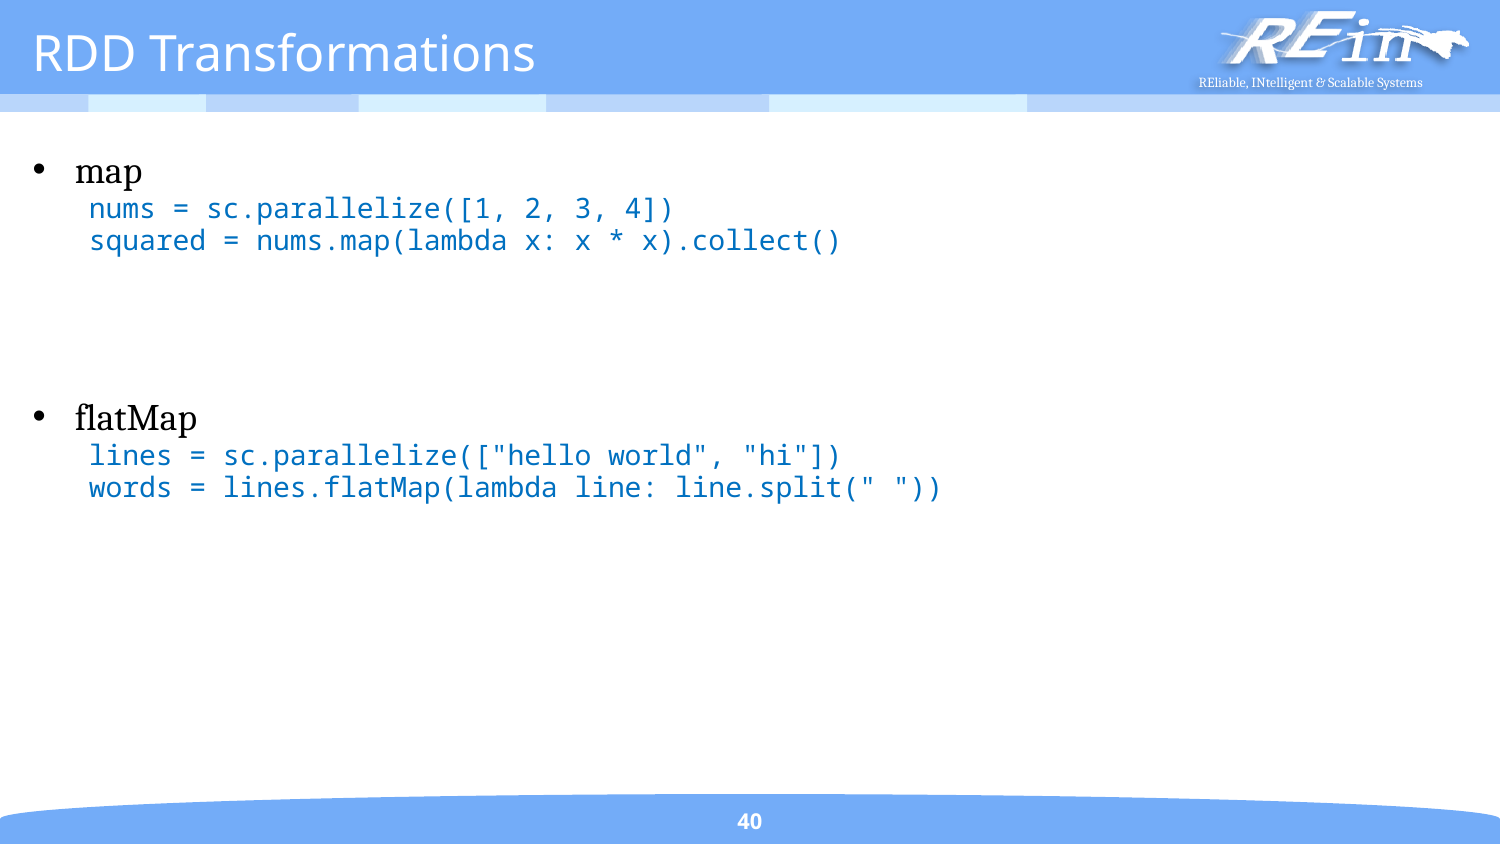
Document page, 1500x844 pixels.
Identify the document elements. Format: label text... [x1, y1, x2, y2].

list map nums = sc.parallelize([1, 2, 3, 4]) squared = nums.map(lambda x: x * x).collect() flatMap lines = sc.parallelize(["hello world", "hi"]) words = lines.flatMap(lambda line: line.split(" ")) [17, 138, 1459, 786]
title RDD Transformations [17, 17, 1136, 86]
slide_number 40 [667, 802, 833, 842]
